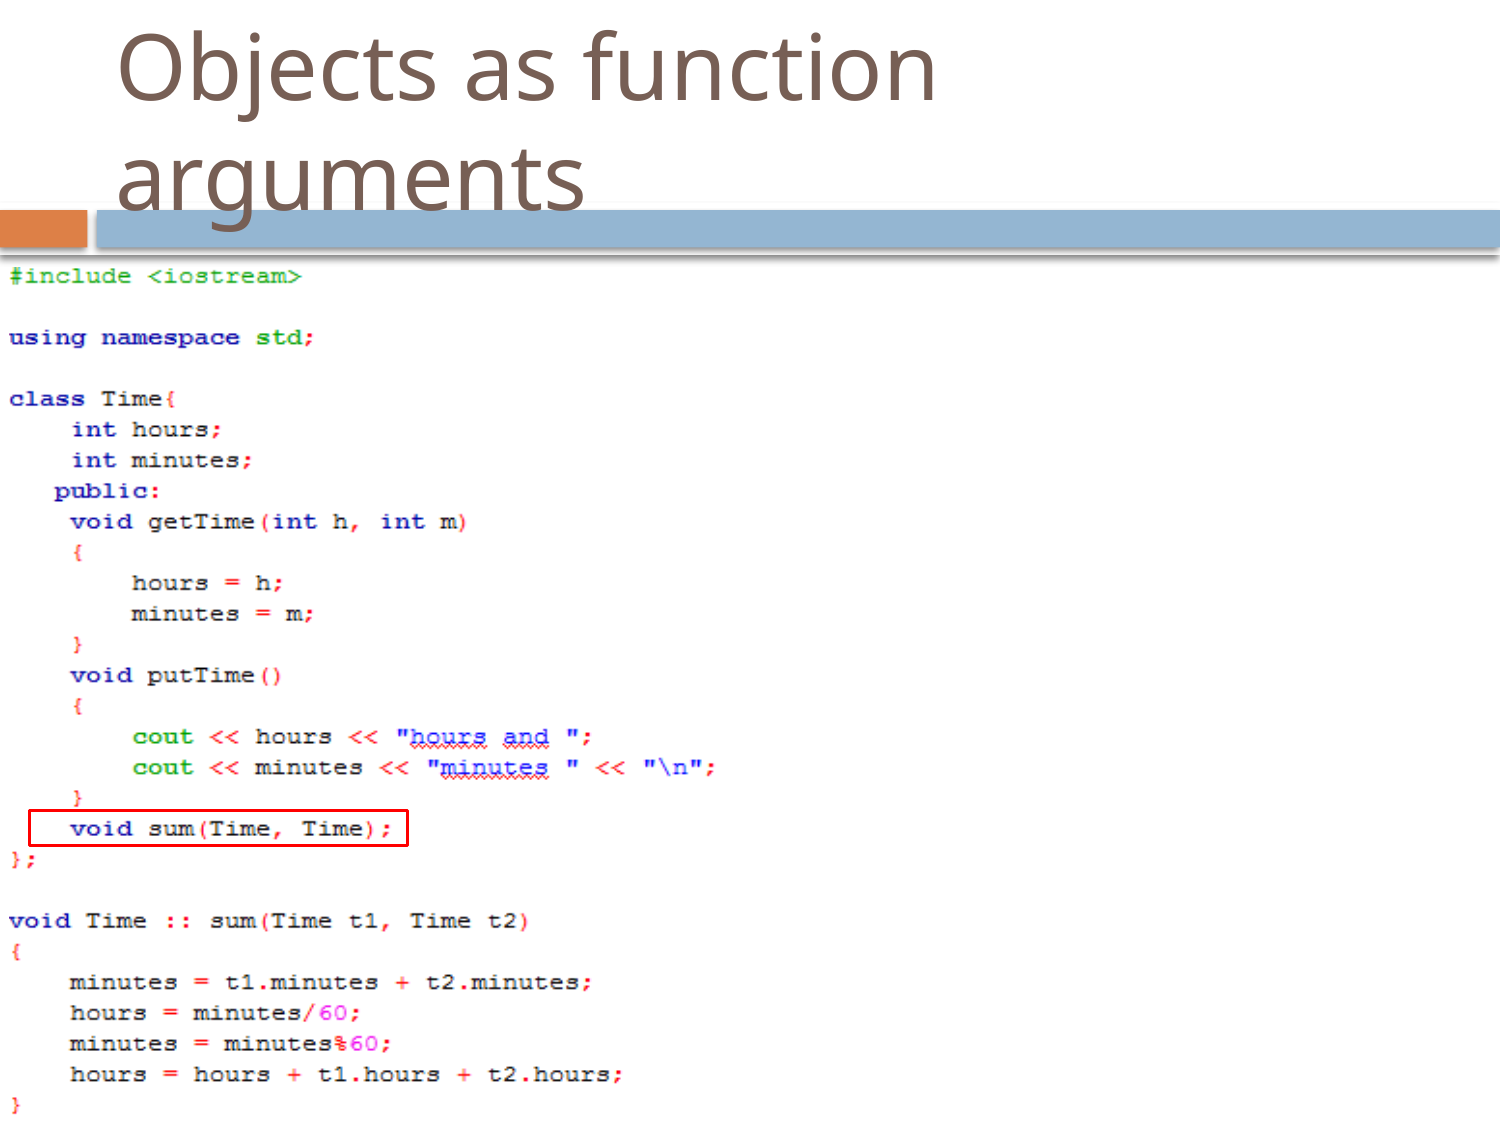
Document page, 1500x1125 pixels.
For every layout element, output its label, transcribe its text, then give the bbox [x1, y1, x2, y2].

title Objects as function arguments [100, 37, 1438, 200]
picture [9, 266, 727, 1125]
